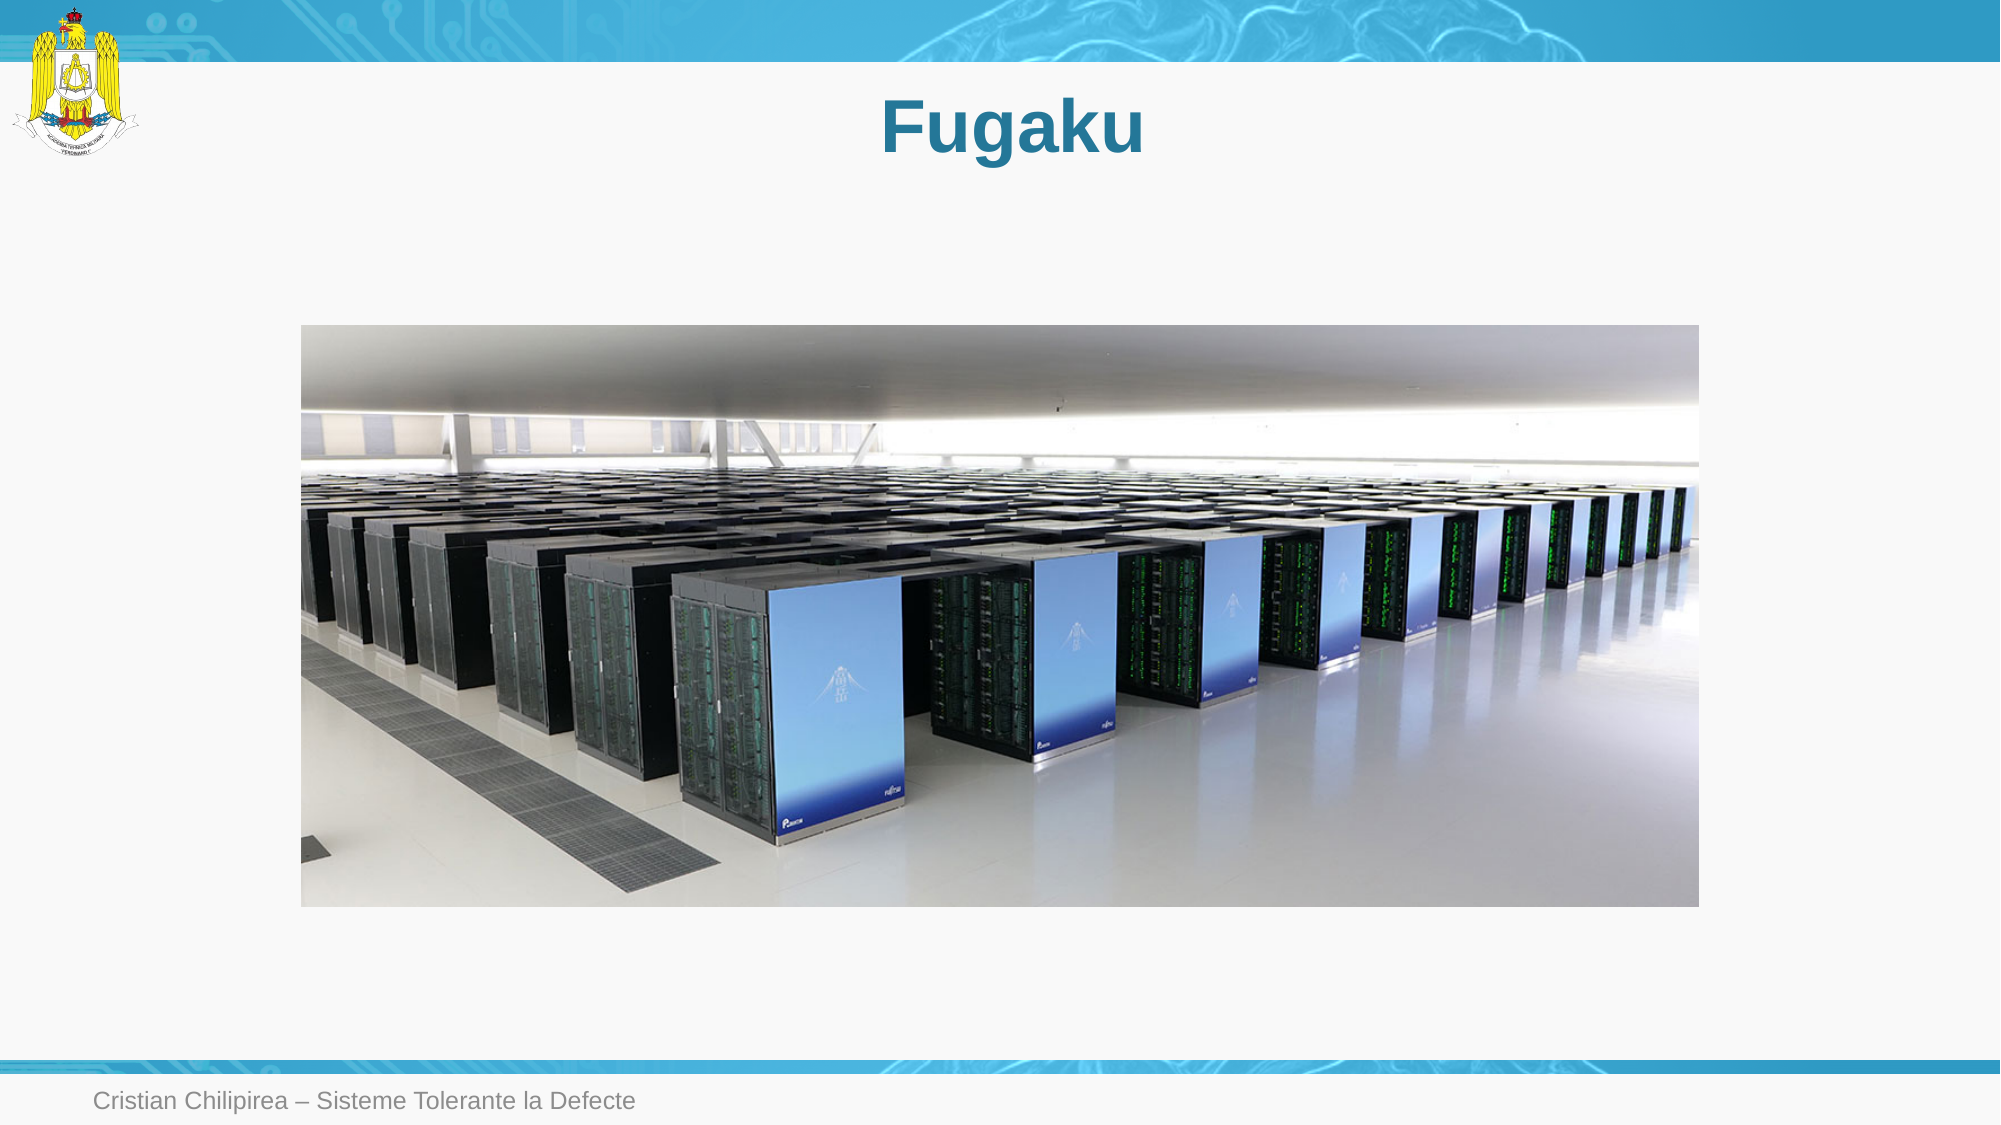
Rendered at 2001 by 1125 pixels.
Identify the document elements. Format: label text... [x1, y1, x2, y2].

picture [0, 1060, 2000, 1074]
footer Cristian Chilipirea – Sisteme Tolerante la Defecte [77, 1073, 1338, 1125]
title Fugaku [150, 76, 1876, 180]
picture [301, 325, 1699, 907]
picture [0, 0, 2000, 156]
